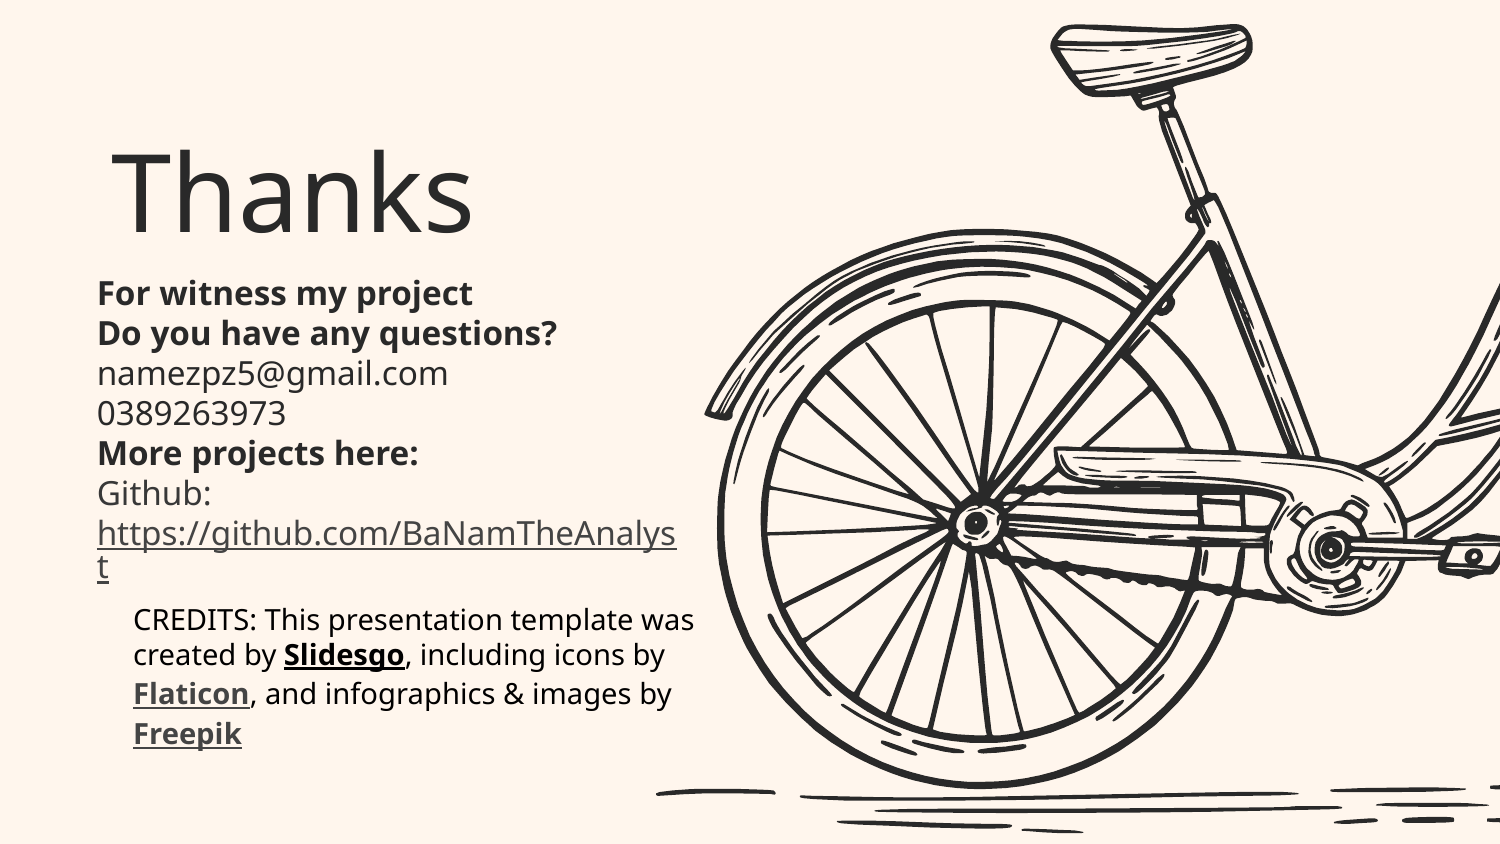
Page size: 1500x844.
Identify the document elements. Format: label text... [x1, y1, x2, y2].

subtitle For witness my project Do you have any questions? namezpz5@gmail.com 0389263973 More projects here: Github: https://github.com/BaNamTheAnalyst [81, 270, 650, 560]
title Thanks [96, 103, 650, 270]
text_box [655, 0, 1500, 840]
